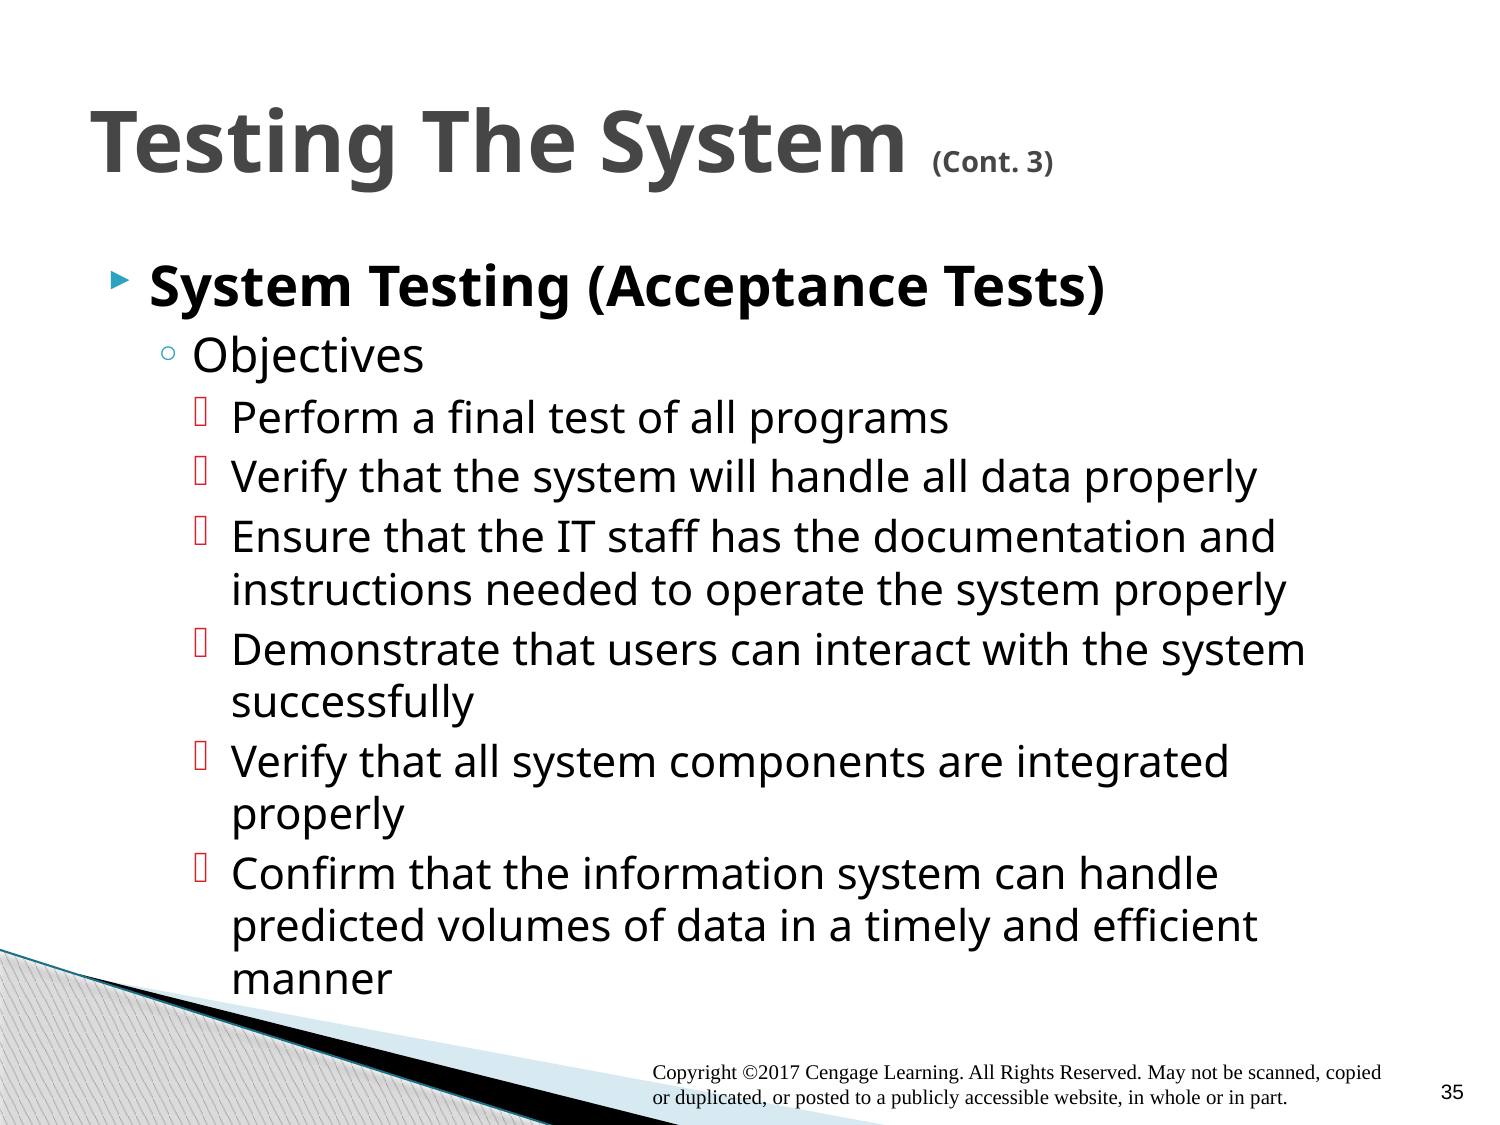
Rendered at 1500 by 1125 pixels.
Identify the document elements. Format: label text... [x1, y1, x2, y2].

title Testing The System (Cont. 3) [75, 45, 1425, 233]
list System Testing (Acceptance Tests) Objectives Perform a final test of all programs Verify that the system will handle all data properly Ensure that the IT staff has the documentation and instructions needed to operate the system properly Demonstrate that users can interact with the system successfully Verify that all system components are integrated properly Confirm that the information system can handle predicted volumes of data in a timely and efficient manner [75, 243, 1425, 986]
slide_number 35 [1418, 1051, 1479, 1112]
